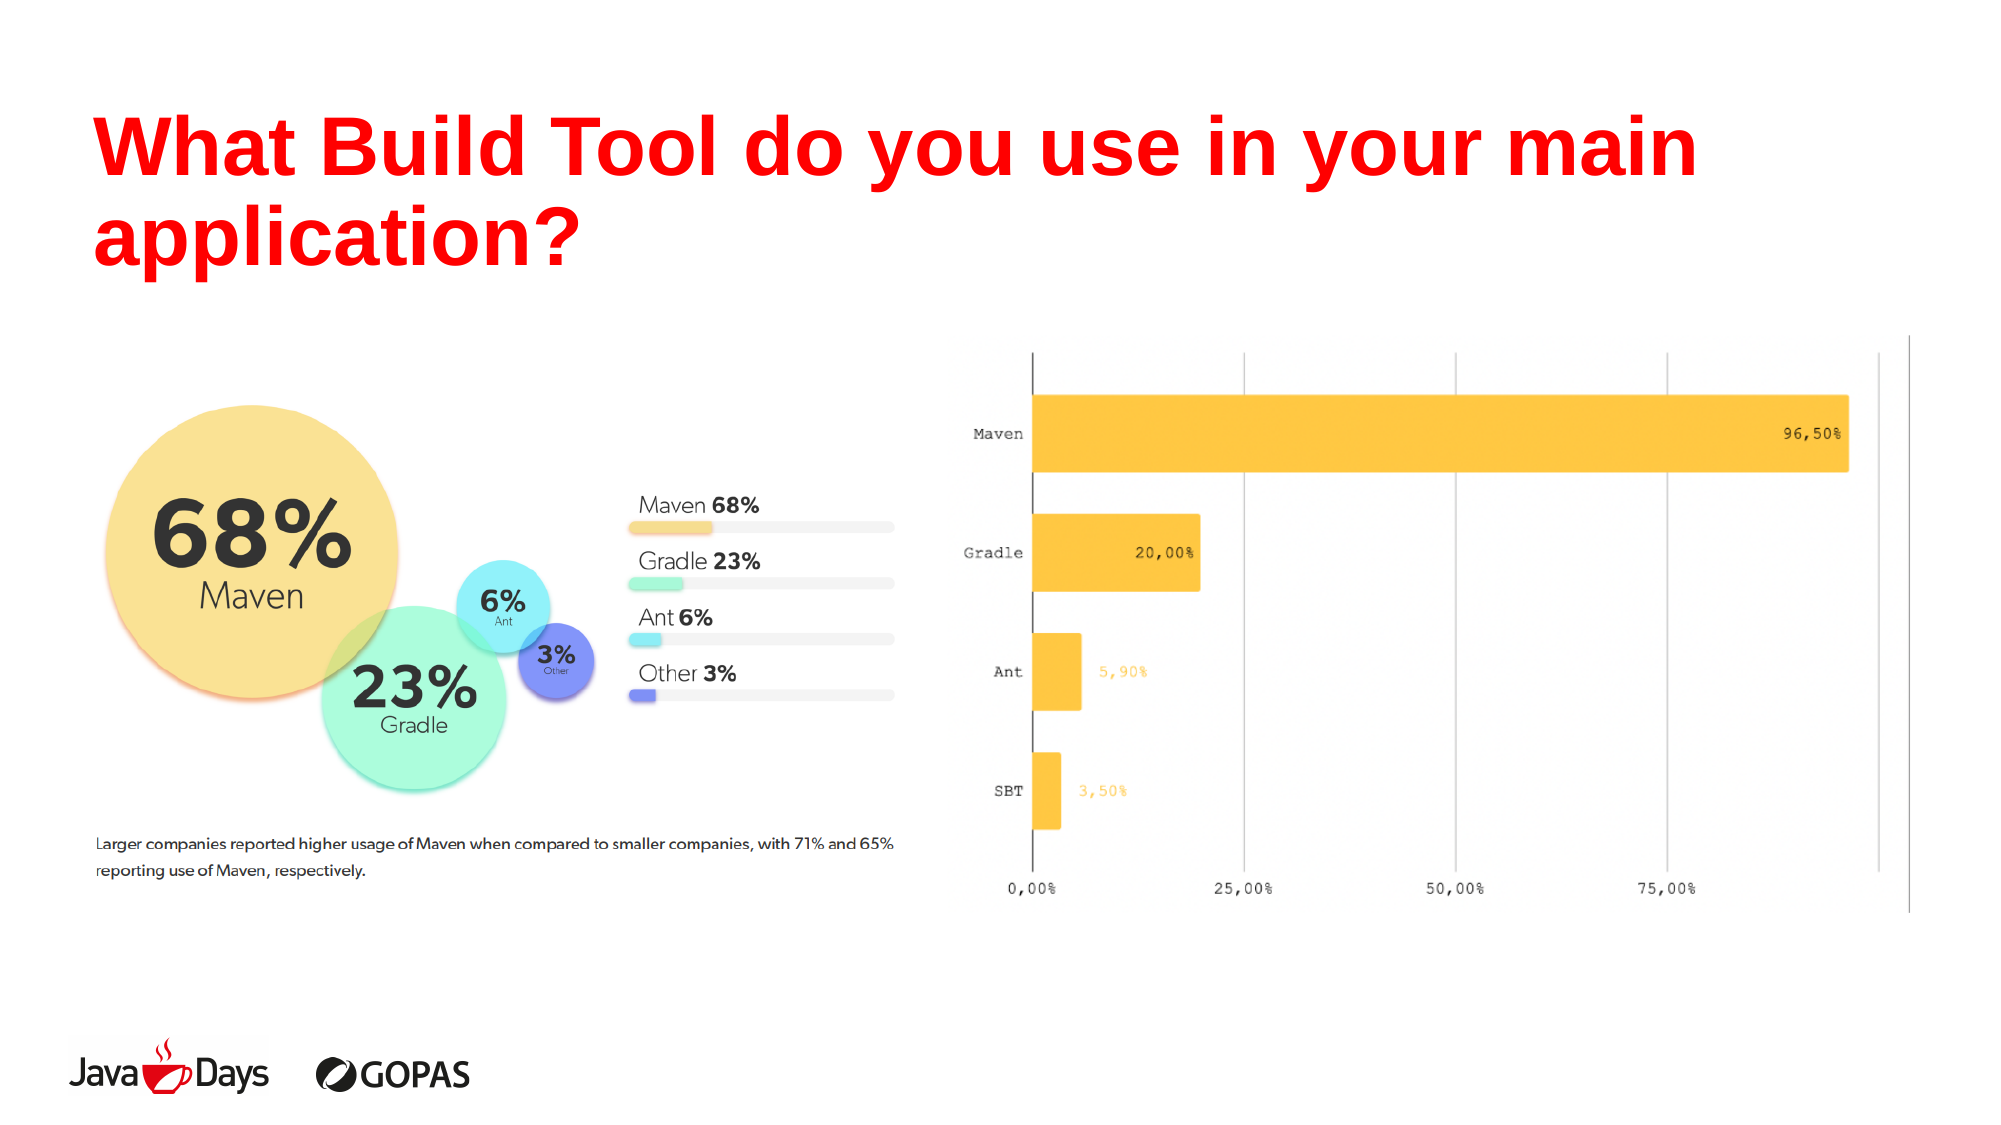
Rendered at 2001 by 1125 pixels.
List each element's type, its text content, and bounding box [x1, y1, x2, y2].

picture [68, 1035, 269, 1096]
picture [316, 1057, 472, 1092]
picture [78, 391, 915, 888]
title What Build Tool do you use in your main application? [78, 92, 1939, 295]
picture [941, 322, 1939, 933]
